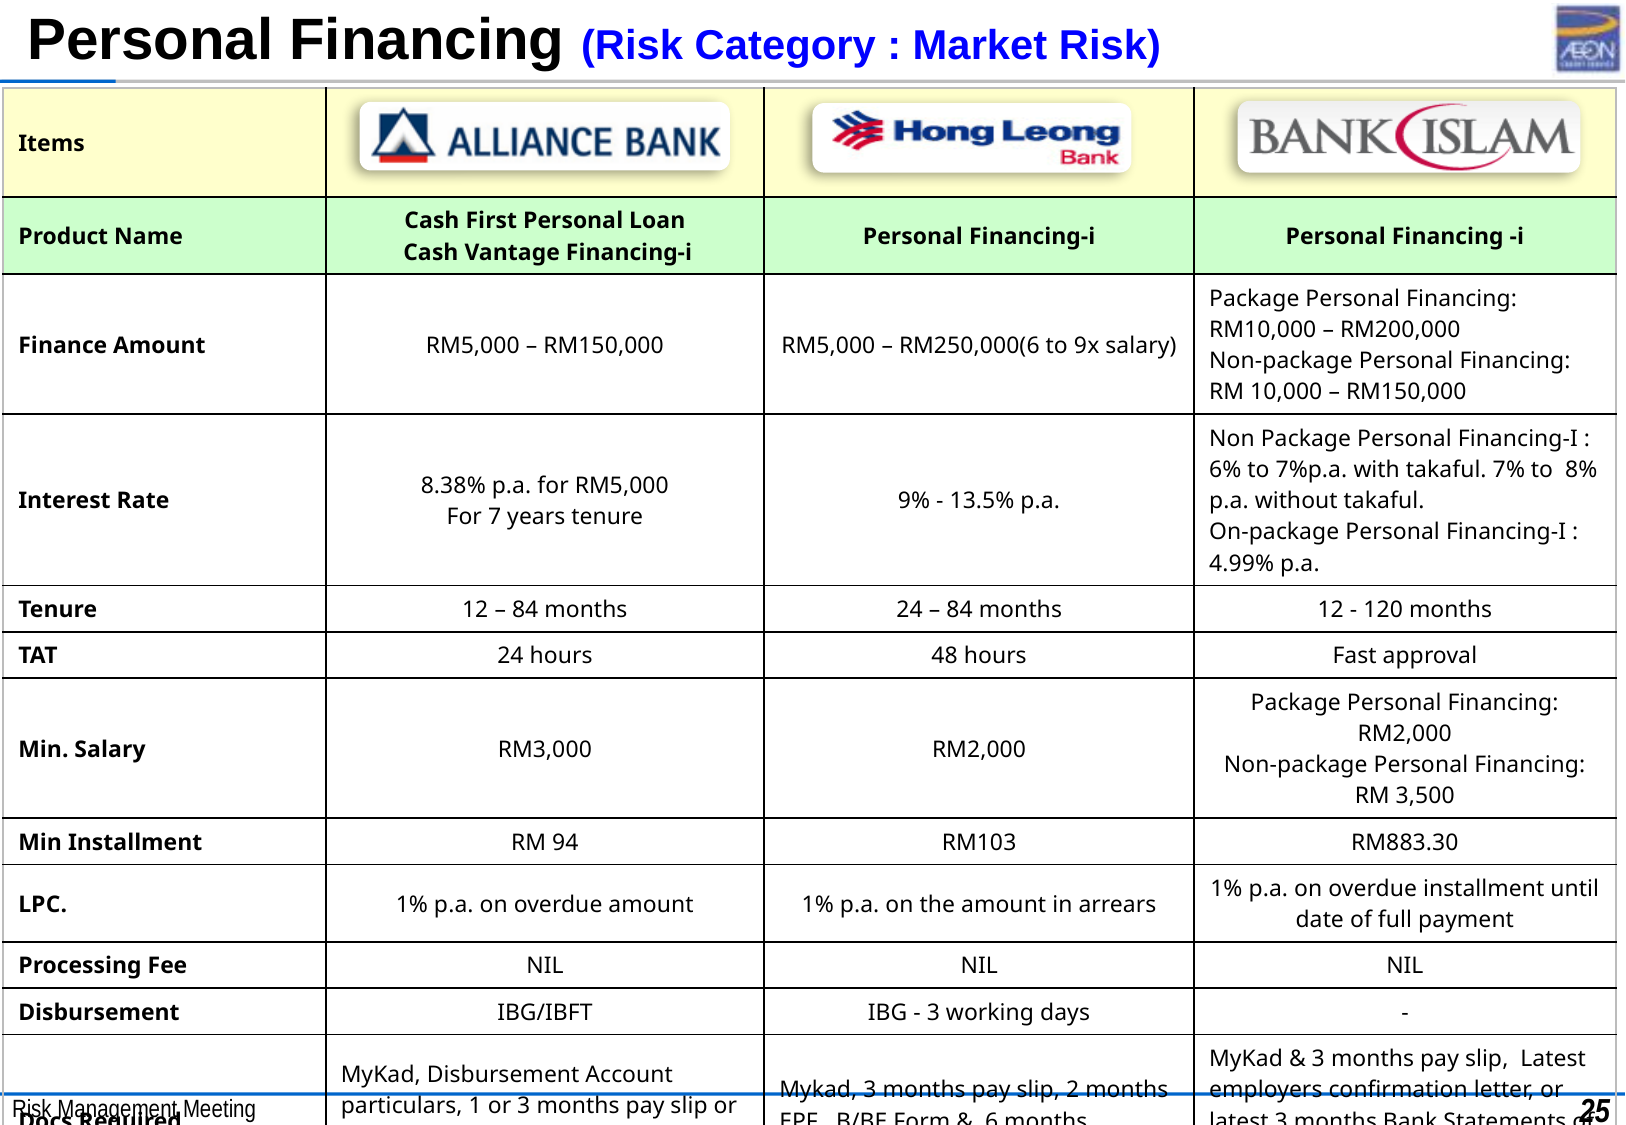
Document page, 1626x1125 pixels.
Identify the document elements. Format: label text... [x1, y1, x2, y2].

table_cell Disbursement [4, 989, 325, 1034]
table_cell MyKad & 3 months pay slip, Latest employers confirmation letter, or latest 3 months Bank Statements of salary crediting account, latest tax income form or EPF statement. [1195, 1035, 1615, 1125]
table_cell Fast approval [1195, 633, 1615, 677]
table_cell 12 – 84 months [327, 586, 763, 631]
table_cell Interest Rate [4, 415, 325, 585]
table_cell Cash First Personal Loan Cash Vantage Financing-i [327, 198, 763, 273]
table_cell Personal Financing-i [765, 198, 1193, 273]
table_cell Package Personal Financing: RM10,000 – RM200,000 Non-package Personal Financing: RM 10,000 – RM150,000 [1195, 275, 1615, 413]
table_cell - [1195, 989, 1615, 1034]
table_cell Min Installment [4, 819, 325, 864]
table_cell NIL [765, 943, 1193, 987]
table_cell Mykad, 3 months pay slip, 2 months EPF , B/BE Form & 6 months personal bank statement [765, 1035, 1193, 1125]
table_cell Finance Amount [4, 275, 325, 413]
table_cell RM2,000 [765, 679, 1193, 817]
table_cell 8.38% p.a. for RM5,000 For 7 years tenure [327, 415, 763, 585]
table_cell NIL [327, 943, 763, 987]
picture [812, 102, 1132, 173]
table_header [765, 89, 1193, 196]
table_cell MyKad, Disbursement Account particulars, 1 or 3 months pay slip or Latest 6 months EPF Statement or Form BE / EA. [327, 1035, 763, 1125]
picture [1237, 100, 1581, 173]
table_cell Personal Financing -i [1195, 198, 1615, 273]
table_cell RM5,000 – RM250,000(6 to 9x salary) [765, 275, 1193, 413]
picture [359, 101, 731, 171]
table_cell Min. Salary [4, 679, 325, 817]
table_cell 48 hours [765, 633, 1193, 677]
table_cell RM883.30 [1195, 819, 1615, 864]
table_cell RM3,000 [327, 679, 763, 817]
table_cell IBG - 3 working days [765, 989, 1193, 1034]
table_cell RM 94 [327, 819, 763, 864]
table_cell 9% - 13.5% p.a. [765, 415, 1193, 585]
table_cell RM5,000 – RM150,000 [327, 275, 763, 413]
table_cell Package Personal Financing: RM2,000 Non-package Personal Financing: RM 3,500 [1195, 679, 1615, 817]
table_cell 1% p.a. on the amount in arrears [765, 865, 1193, 941]
table_cell 24 hours [327, 633, 763, 677]
table_cell 1% p.a. on overdue installment until date of full payment [1195, 865, 1615, 941]
table_cell 24 – 84 months [765, 586, 1193, 631]
table_cell Non Package Personal Financing-I : 6% to 7%p.a. with takaful. 7% to 8% p.a. without takaful. On-package Personal Financing-I : 4.99% p.a. [1195, 415, 1615, 585]
table_cell LPC. [4, 865, 325, 941]
table_header Items [4, 89, 325, 196]
table_cell IBG/IBFT [327, 989, 763, 1034]
table_cell TAT [4, 633, 325, 677]
text_box Personal Financing (Risk Category : Market Risk) [12, 0, 1625, 80]
table_cell Processing Fee [4, 943, 325, 987]
table_cell 1% p.a. on overdue amount [327, 865, 763, 941]
table_cell Product Name [4, 198, 325, 273]
table_cell NIL [1195, 943, 1615, 987]
table_cell RM103 [765, 819, 1193, 864]
table_cell Tenure [4, 586, 325, 631]
table_cell Docs Required [4, 1035, 325, 1125]
table_cell 12 - 120 months [1195, 586, 1615, 631]
table_header [327, 89, 763, 196]
table_header [1195, 89, 1615, 196]
